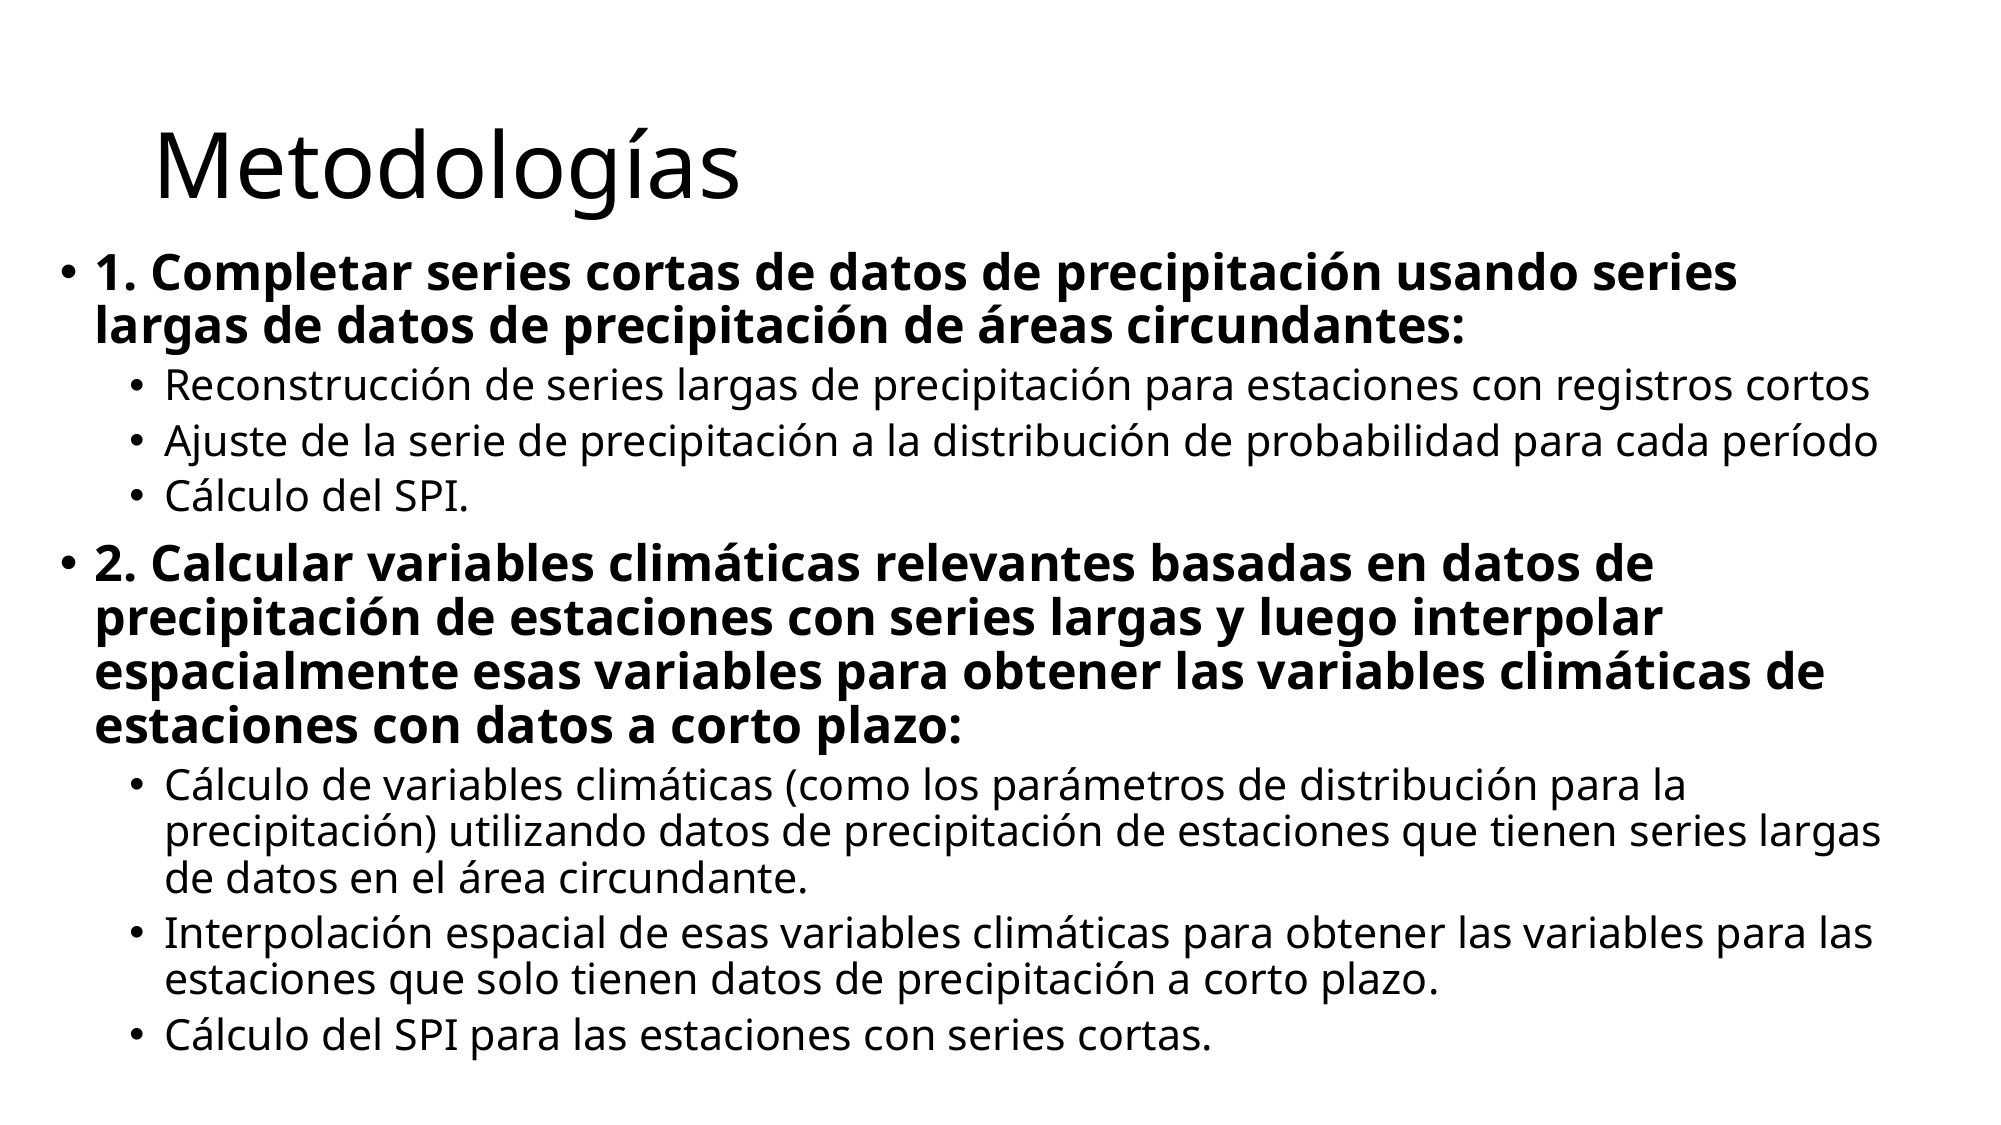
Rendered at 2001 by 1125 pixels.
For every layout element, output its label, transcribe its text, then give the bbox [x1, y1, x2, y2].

title Metodologías [137, 59, 1863, 239]
list 1. Completar series cortas de datos de precipitación usando series largas de datos de precipitación de áreas circundantes: Reconstrucción de series largas de precipitación para estaciones con registros cortos Ajuste de la serie de precipitación a la distribución de probabilidad para cada período Cálculo del SPI. 2. Calcular variables climáticas relevantes basadas en datos de precipitación de estaciones con series largas y luego interpolar espacialmente esas variables para obtener las variables climáticas de estaciones con datos a corto plazo: Cálculo de variables climáticas (como los parámetros de distribución para la precipitación) utilizando datos de precipitación de estaciones que tienen series largas de datos en el área circundante. Interpolación espacial de esas variables climáticas para obtener las variables para las estaciones que solo tienen datos de precipitación a corto plazo. Cálculo del SPI para las estaciones con series cortas. [44, 239, 1915, 1095]
